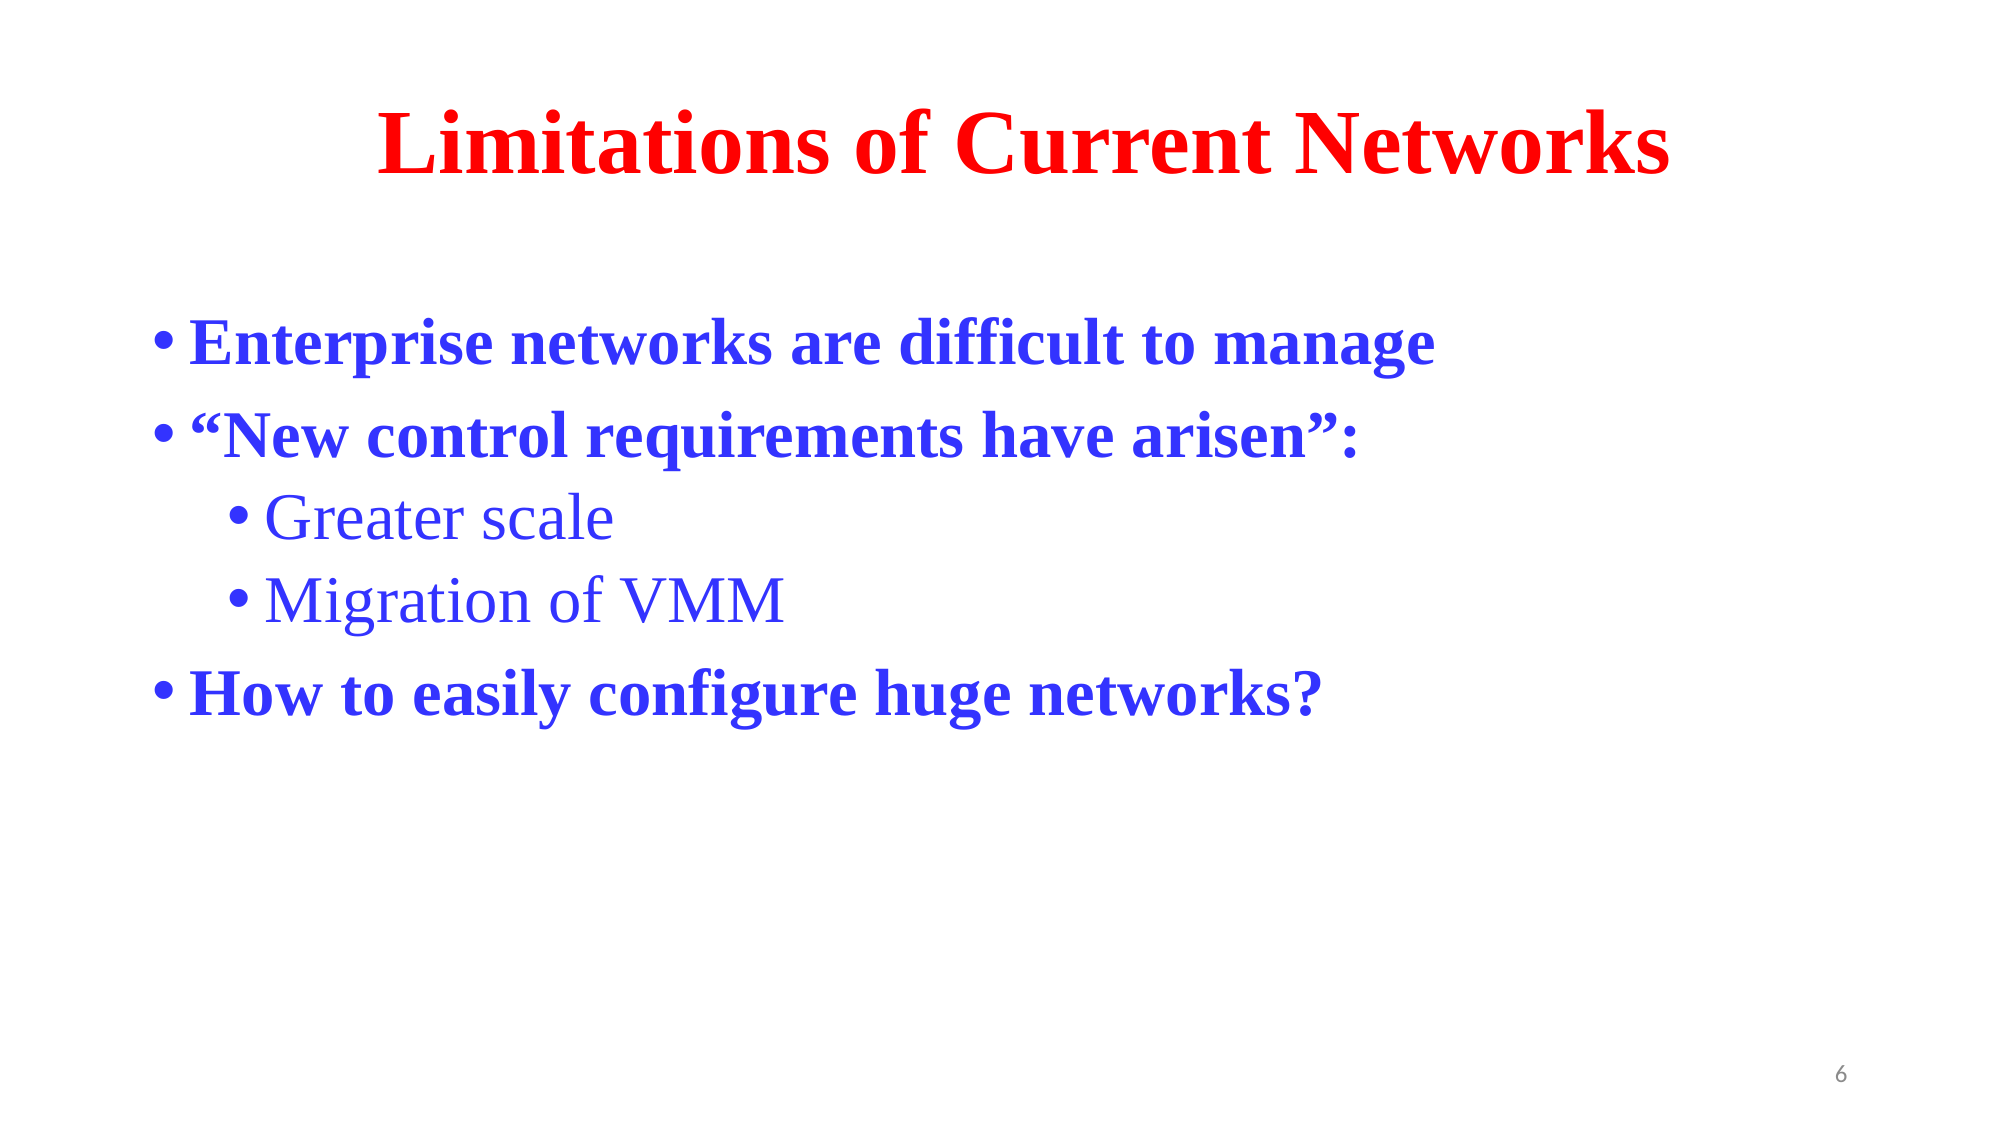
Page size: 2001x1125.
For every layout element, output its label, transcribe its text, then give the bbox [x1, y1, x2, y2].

title Limitations of Current Networks [362, 50, 1813, 238]
list Enterprise networks are difficult to manage “New control requirements have arisen”: Greater scale Migration of VMM How to easily configure huge networks? [137, 299, 1863, 1014]
slide_number 6 [1412, 1042, 1863, 1103]
